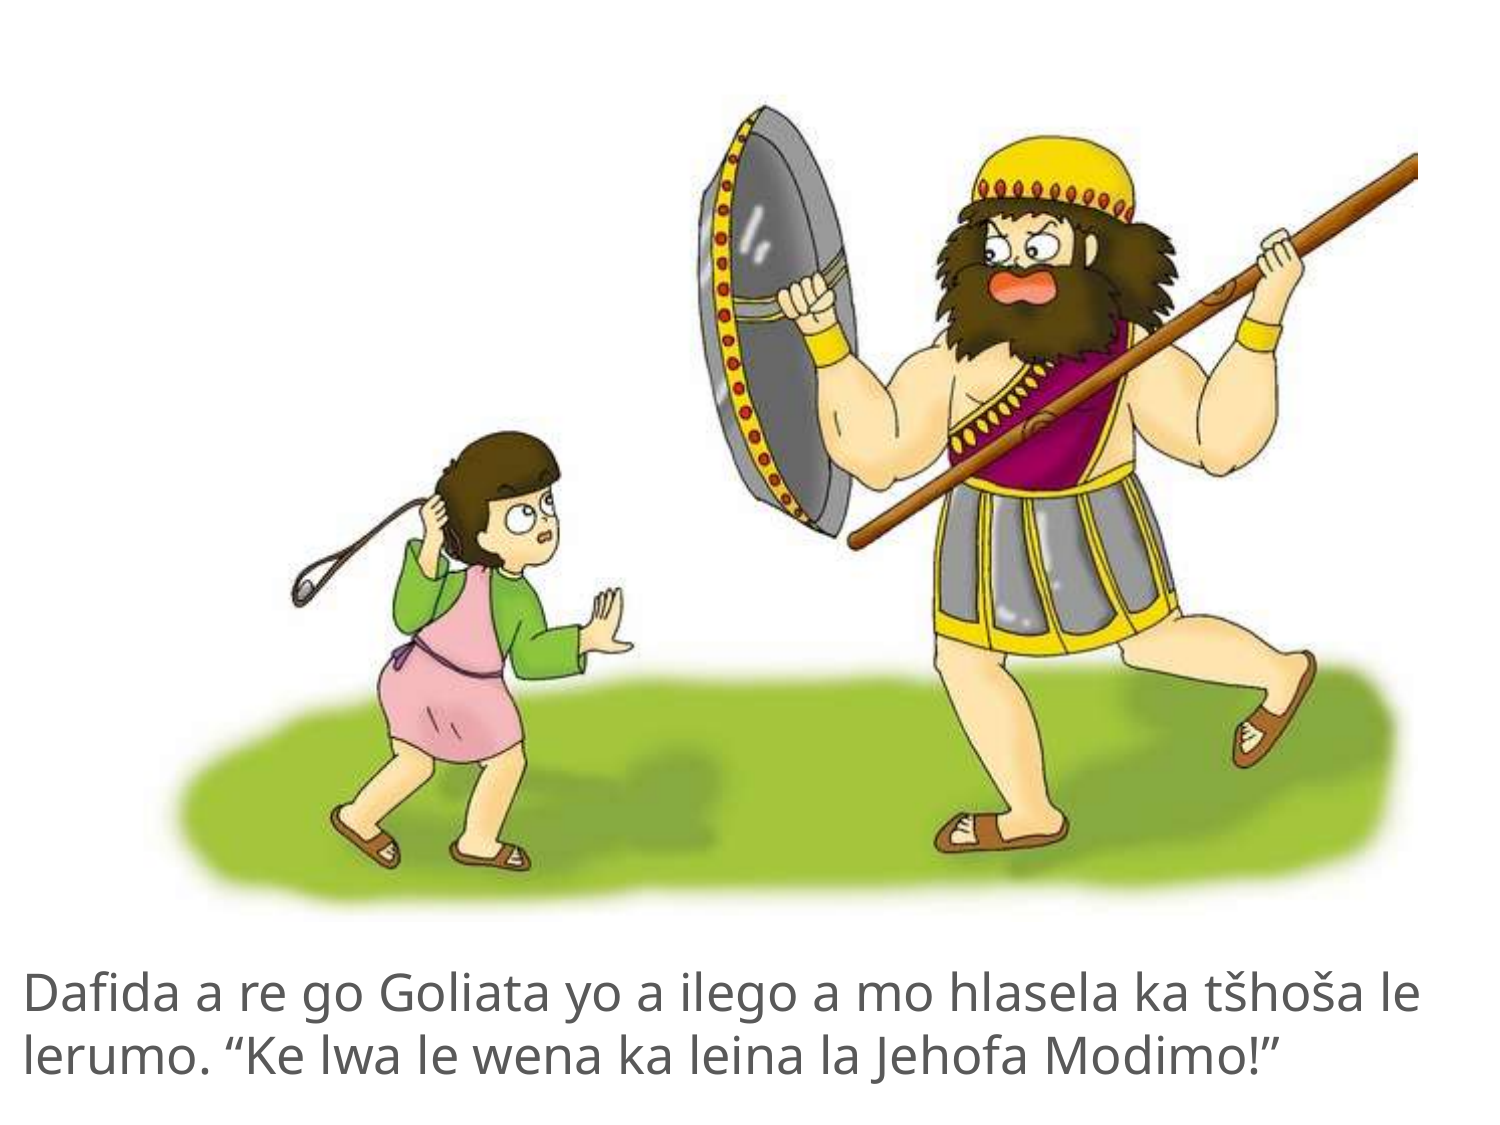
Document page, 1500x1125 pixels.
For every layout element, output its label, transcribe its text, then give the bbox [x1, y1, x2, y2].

picture [111, 30, 1418, 922]
text_box Dafida a re go Goliata yo a ilego a mo hlasela ka tšhoša le lerumo. “Ke lwa le wena ka leina la Jehofa Modimo!” [7, 952, 1493, 1092]
